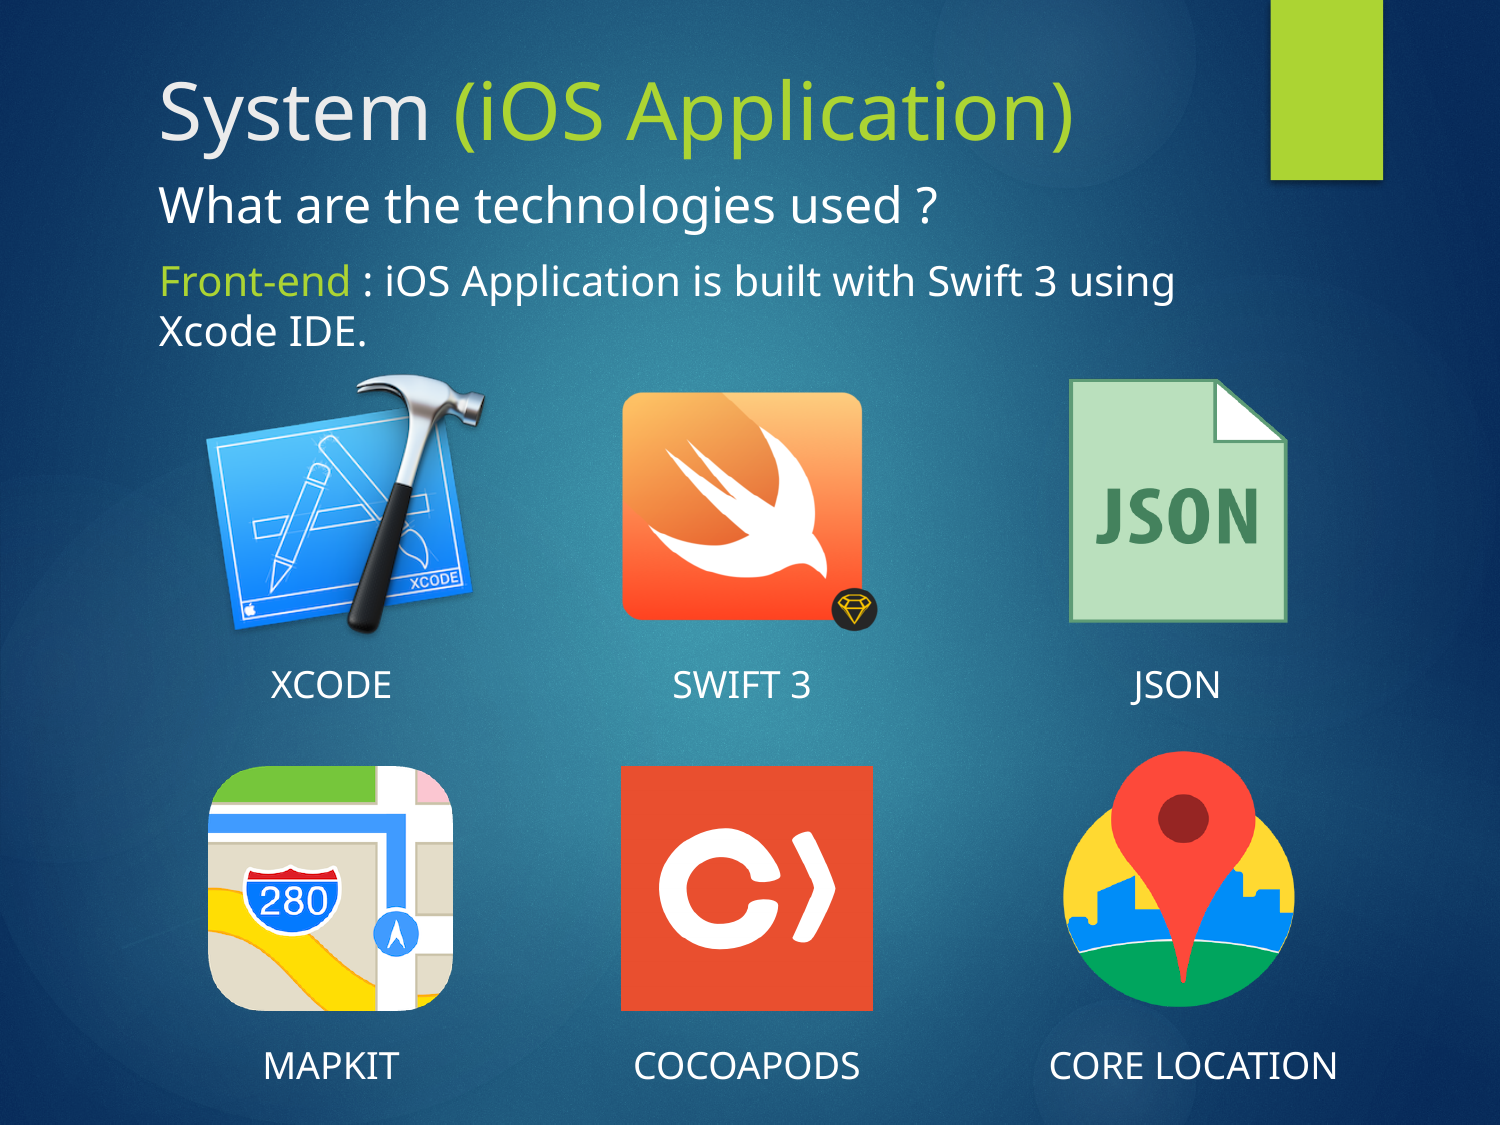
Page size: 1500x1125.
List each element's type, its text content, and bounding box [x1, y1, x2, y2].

picture [208, 766, 454, 1012]
list What are the technologies used ? Front-end : iOS Application is built with Swift 3 using Xcode IDE. [143, 165, 1256, 851]
text_box CORE LOCATION [1033, 1034, 1355, 1095]
text_box MAPKIT [247, 1034, 415, 1095]
text_box JSON [1118, 653, 1238, 714]
text_box XCODE [256, 664, 408, 714]
text_box SWIFT 3 [657, 658, 827, 714]
text_box COCOAPODS [618, 1034, 876, 1095]
picture [621, 766, 873, 1012]
picture [1022, 365, 1334, 636]
title System (iOS Application) [143, 52, 1297, 166]
picture [200, 363, 491, 654]
picture [541, 363, 943, 649]
picture [971, 743, 1385, 1020]
